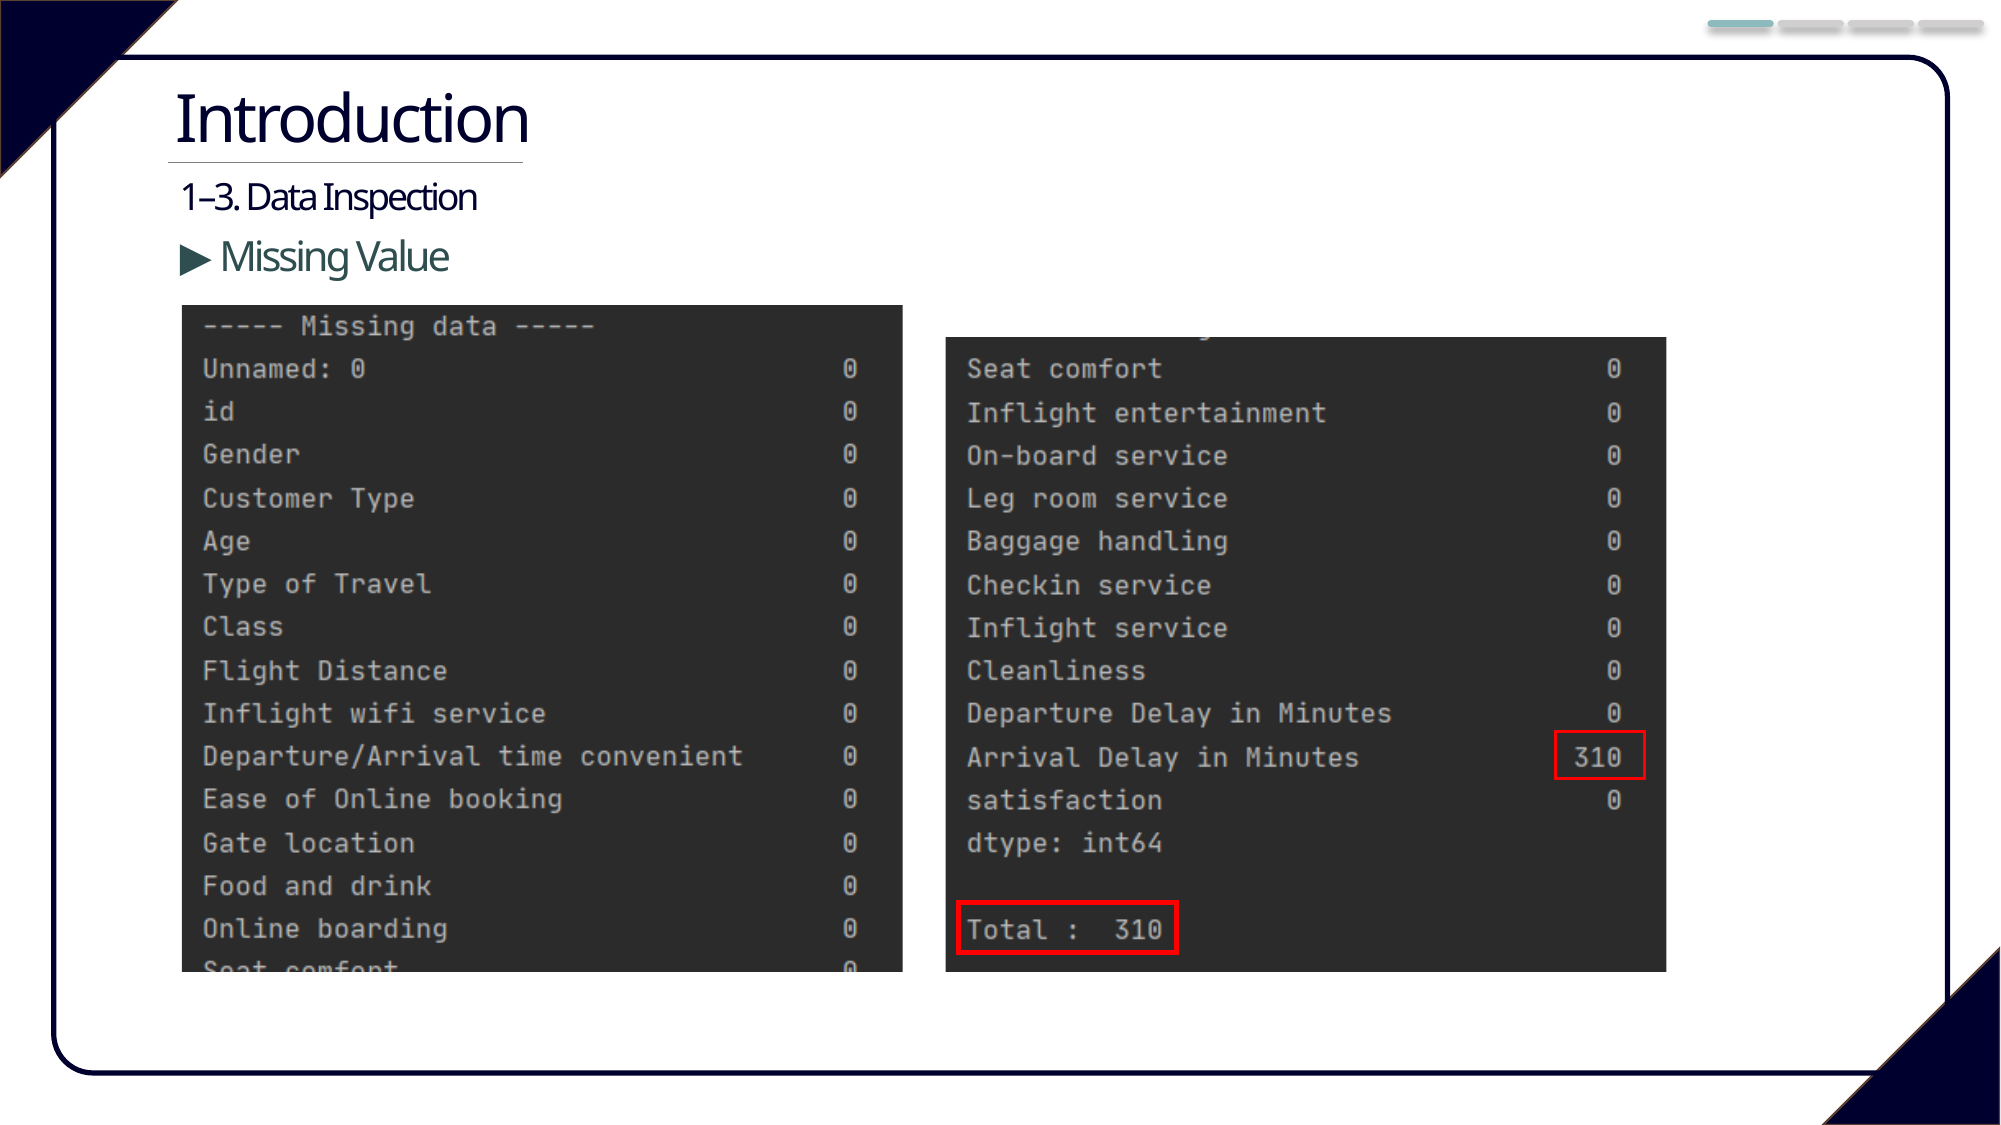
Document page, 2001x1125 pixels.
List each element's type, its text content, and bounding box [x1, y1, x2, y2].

text_box [52, 56, 1949, 1075]
picture [945, 337, 1667, 972]
text_box 1–3. Data Inspection [164, 165, 502, 225]
text_box ▶ Missing Value [164, 221, 515, 287]
text_box Introduction [160, 68, 548, 164]
picture [181, 305, 903, 972]
